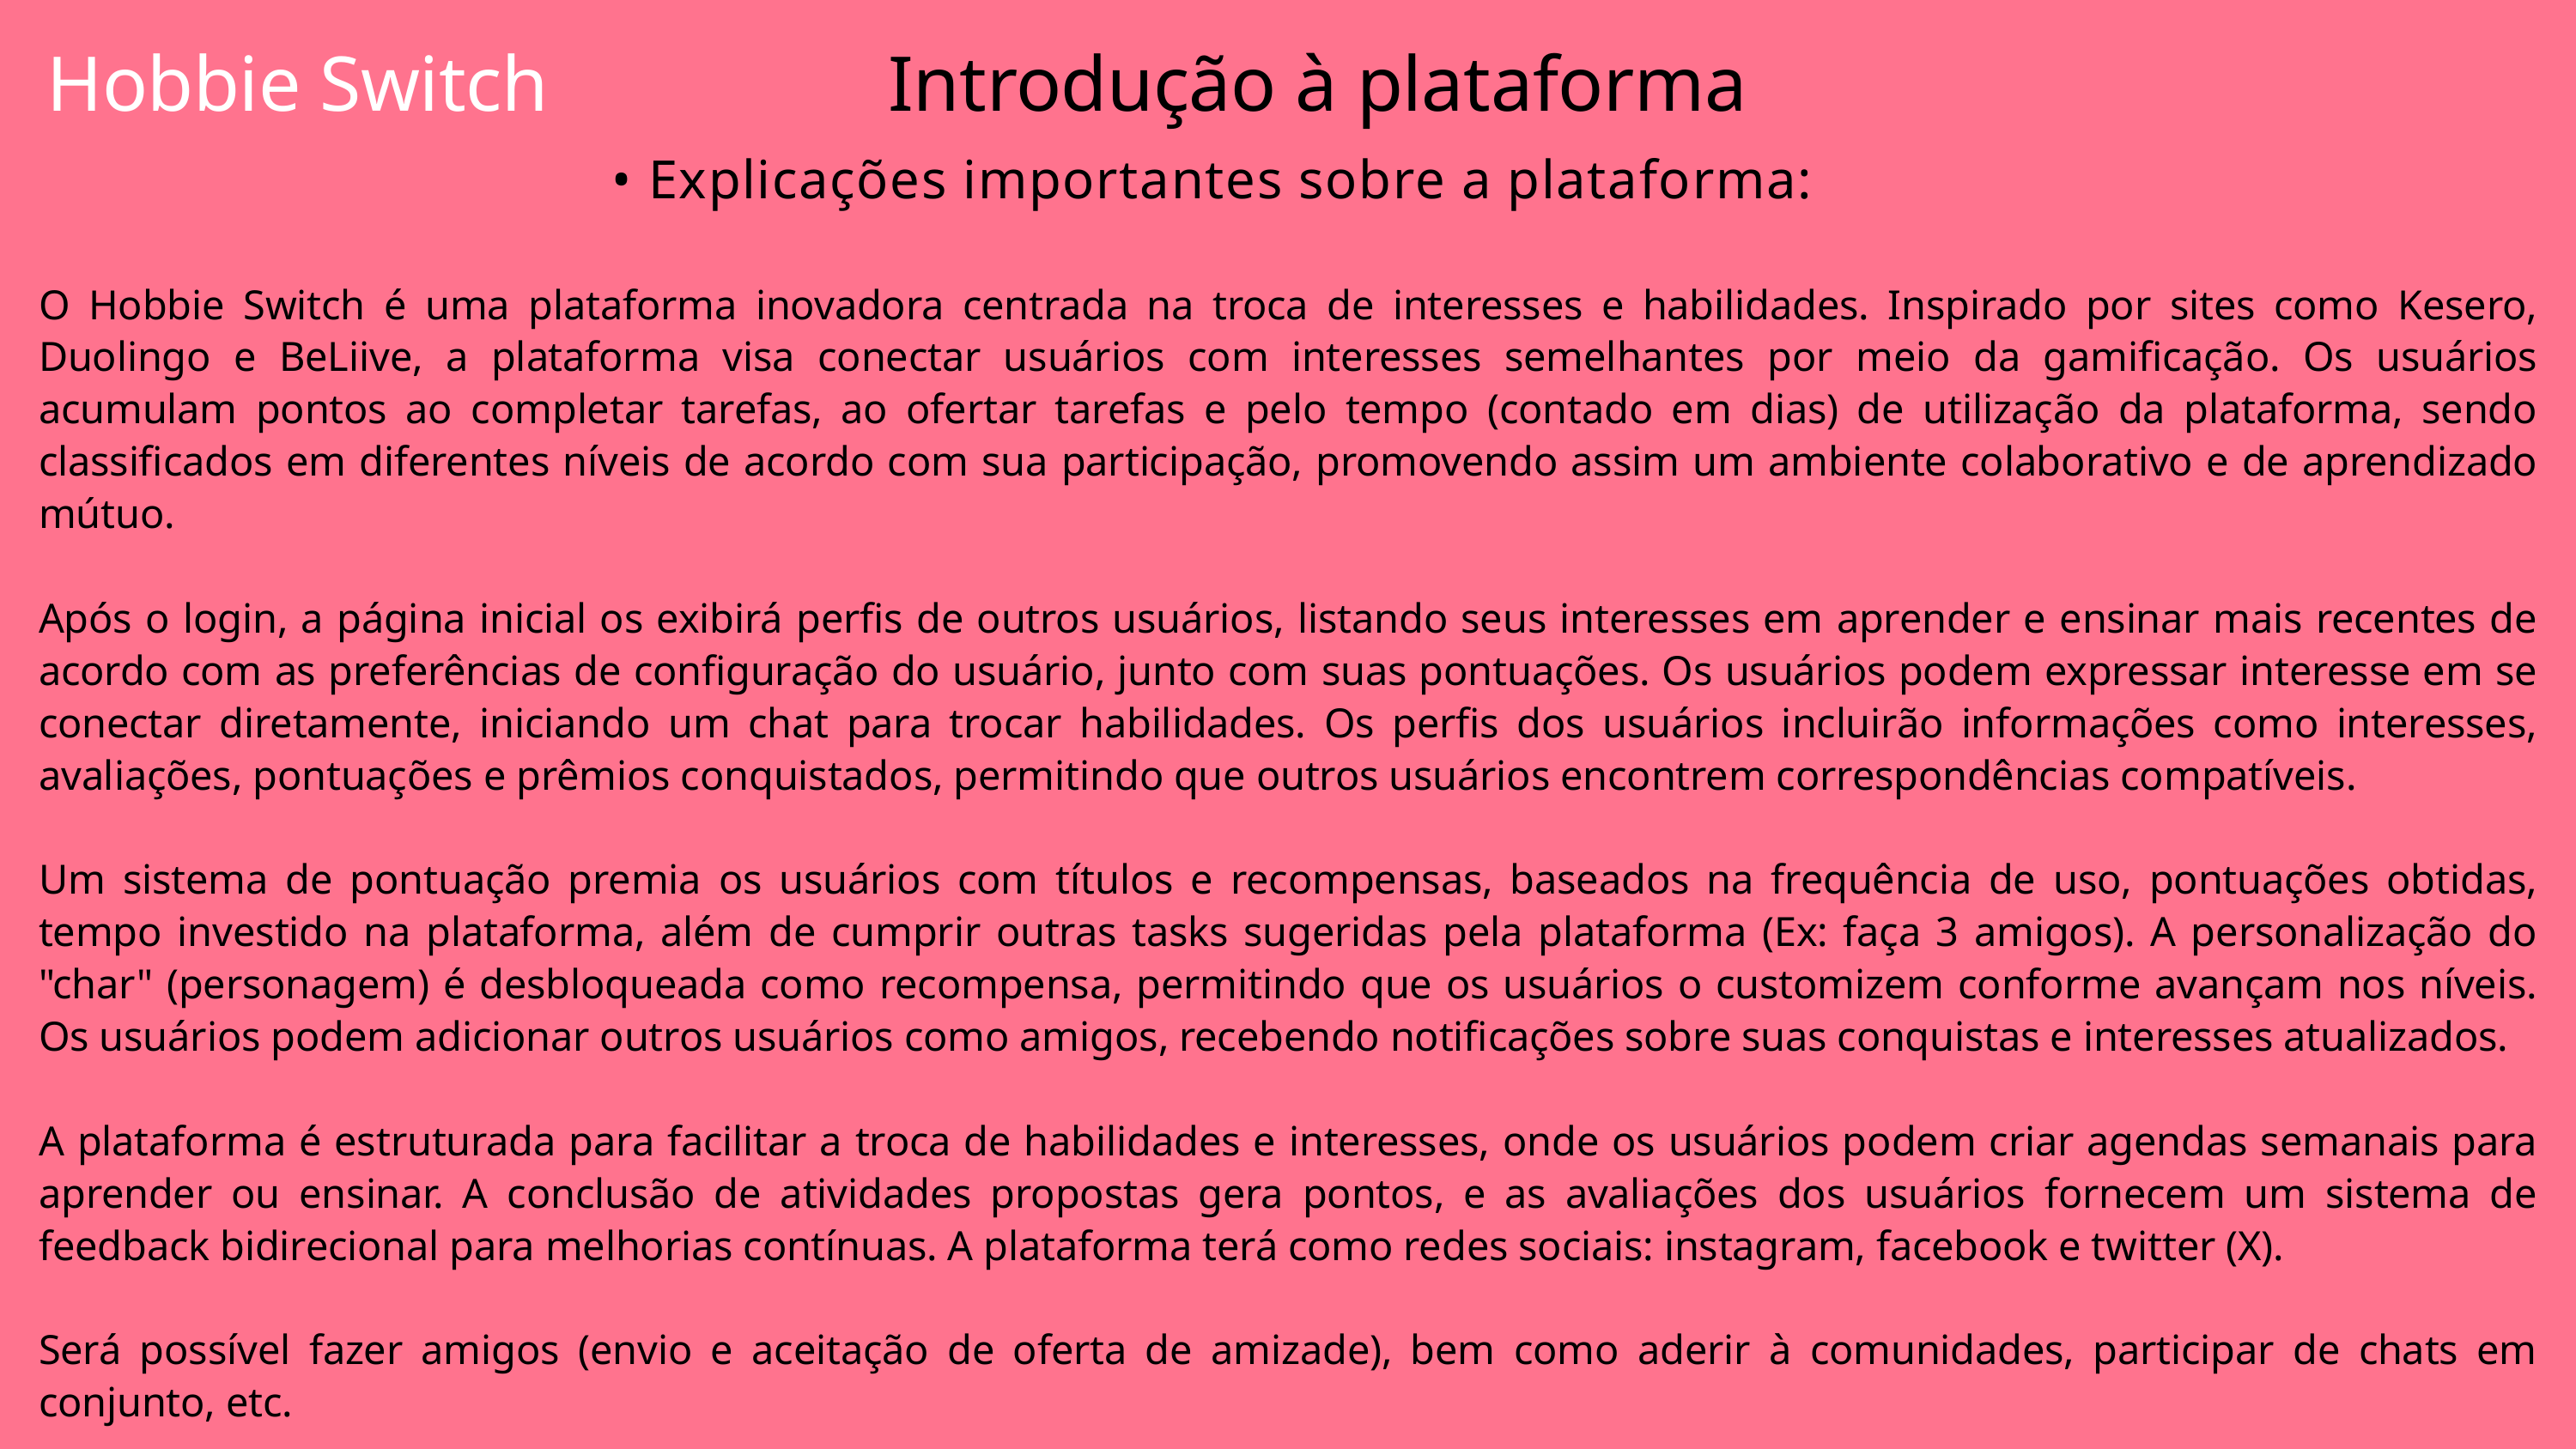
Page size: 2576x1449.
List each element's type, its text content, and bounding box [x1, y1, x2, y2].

text_box O Hobbie Switch é uma plataforma inovadora centrada na troca de interesses e habilidades. Inspirado por sites como Kesero, Duolingo e BeLiive, a plataforma visa conectar usuários com interesses semelhantes por meio da gamificação. Os usuários acumulam pontos ao completar tarefas, ao ofertar tarefas e pelo tempo (contado em dias) de utilização da plataforma, sendo classificados em diferentes níveis de acordo com sua participação, promovendo assim um ambiente colaborativo e de aprendizado mútuo. Após o login, a página inicial os exibirá perfis de outros usuários, listando seus interesses em aprender e ensinar mais recentes de acordo com as preferências de configuração do usuário, junto com suas pontuações. Os usuários podem expressar interesse em se conectar diretamente, iniciando um chat para trocar habilidades. Os perfis dos usuários incluirão informações como interesses, avaliações, pontuações e prêmios conquistados, permitindo que outros usuários encontrem correspondências compatíveis. Um sistema de pontuação premia os usuários com títulos e recompensas, baseados na frequência de uso, pontuações obtidas, tempo investido na plataforma, além de cumprir outras tasks sugeridas pela plataforma (Ex: faça 3 amigos). A personalização do "char" (personagem) é desbloqueada como recompensa, permitindo que os usuários o customizem conforme avançam nos níveis. Os usuários podem adicionar outros usuários como amigos, recebendo notificações sobre suas conquistas e interesses atualizados. A plataforma é estruturada para facilitar a troca de habilidades e interesses, onde os usuários podem criar agendas semanais para aprender ou ensinar. A conclusão de atividades propostas gera pontos, e as avaliações dos usuários fornecem um sistema de feedback bidirecional para melhorias contínuas. A plataforma terá como redes sociais: instagram, facebook e twitter (X). Será possível fazer amigos (envio e aceitação de oferta de amizade), bem como aderir à comunidades, participar de chats em conjunto, etc. [39, 275, 2537, 1449]
text_box Introdução à plataforma [786, 28, 1849, 127]
text_box • Explicações importantes sobre a plataforma: [577, 136, 1849, 209]
text_box Hobbie Switch [0, 28, 732, 127]
